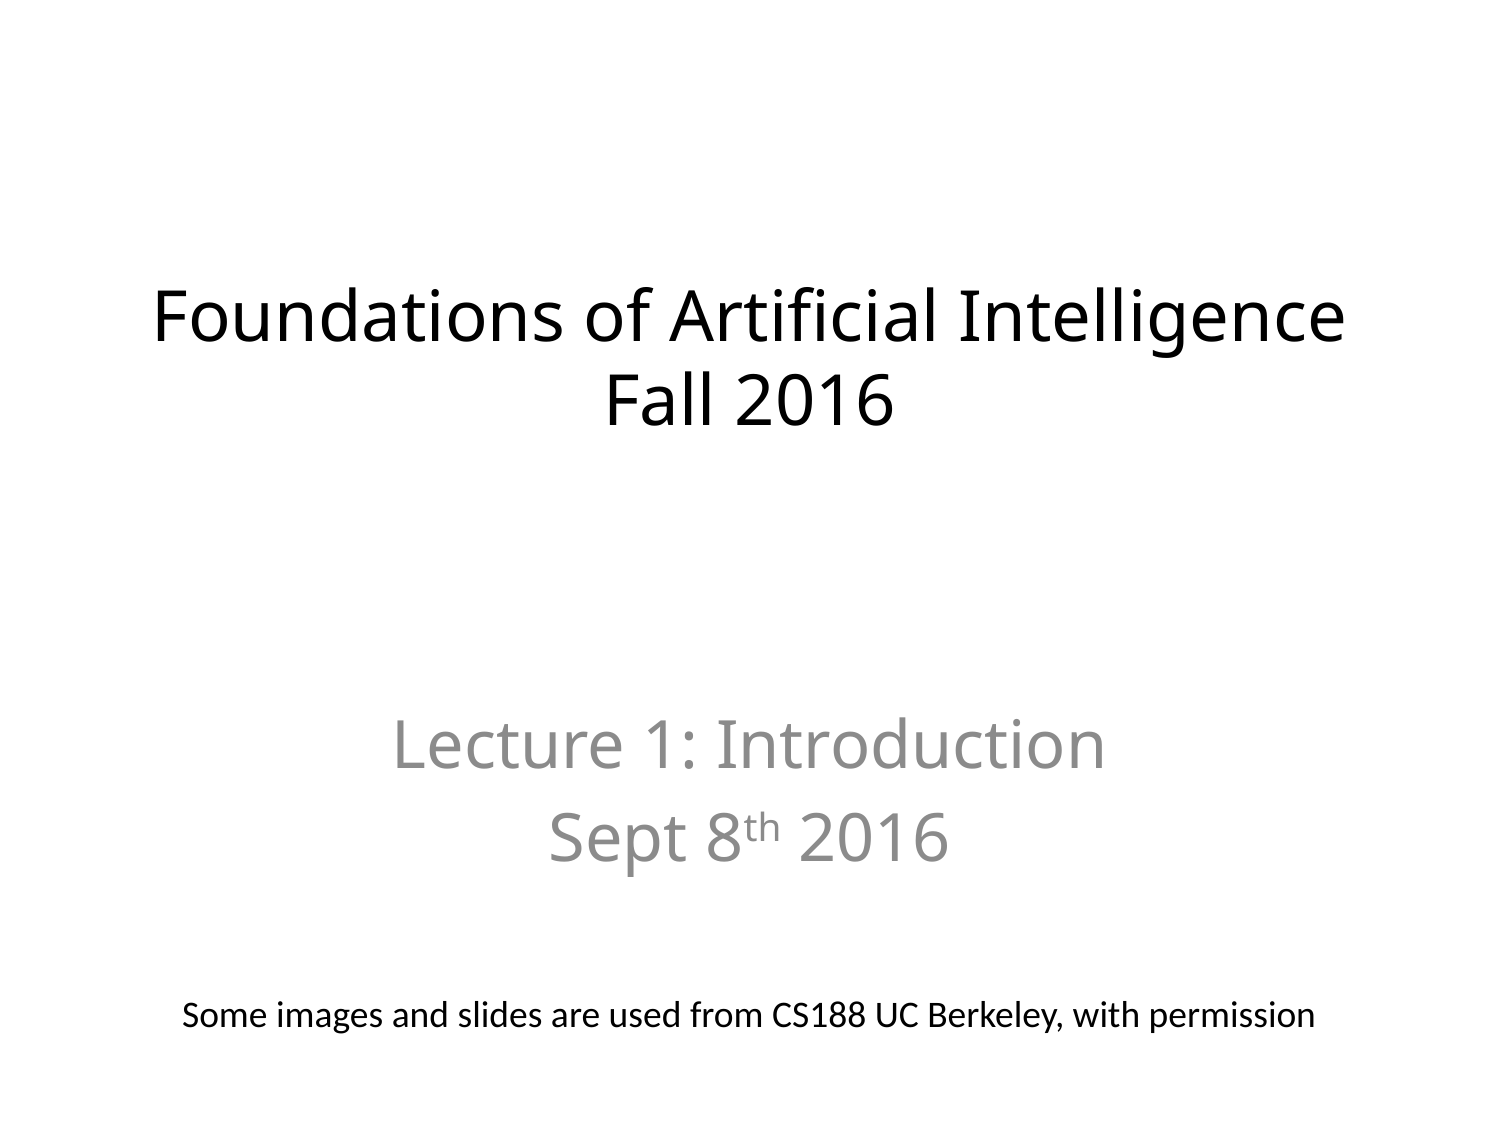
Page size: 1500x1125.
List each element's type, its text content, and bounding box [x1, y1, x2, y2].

subtitle Lecture 1: Introduction Sept 8th 2016 [225, 694, 1275, 982]
title Foundations of Artificial Intelligence Fall 2016 [112, 234, 1388, 476]
text_box Some images and slides are used from CS188 UC Berkeley, with permission [112, 982, 1388, 1042]
